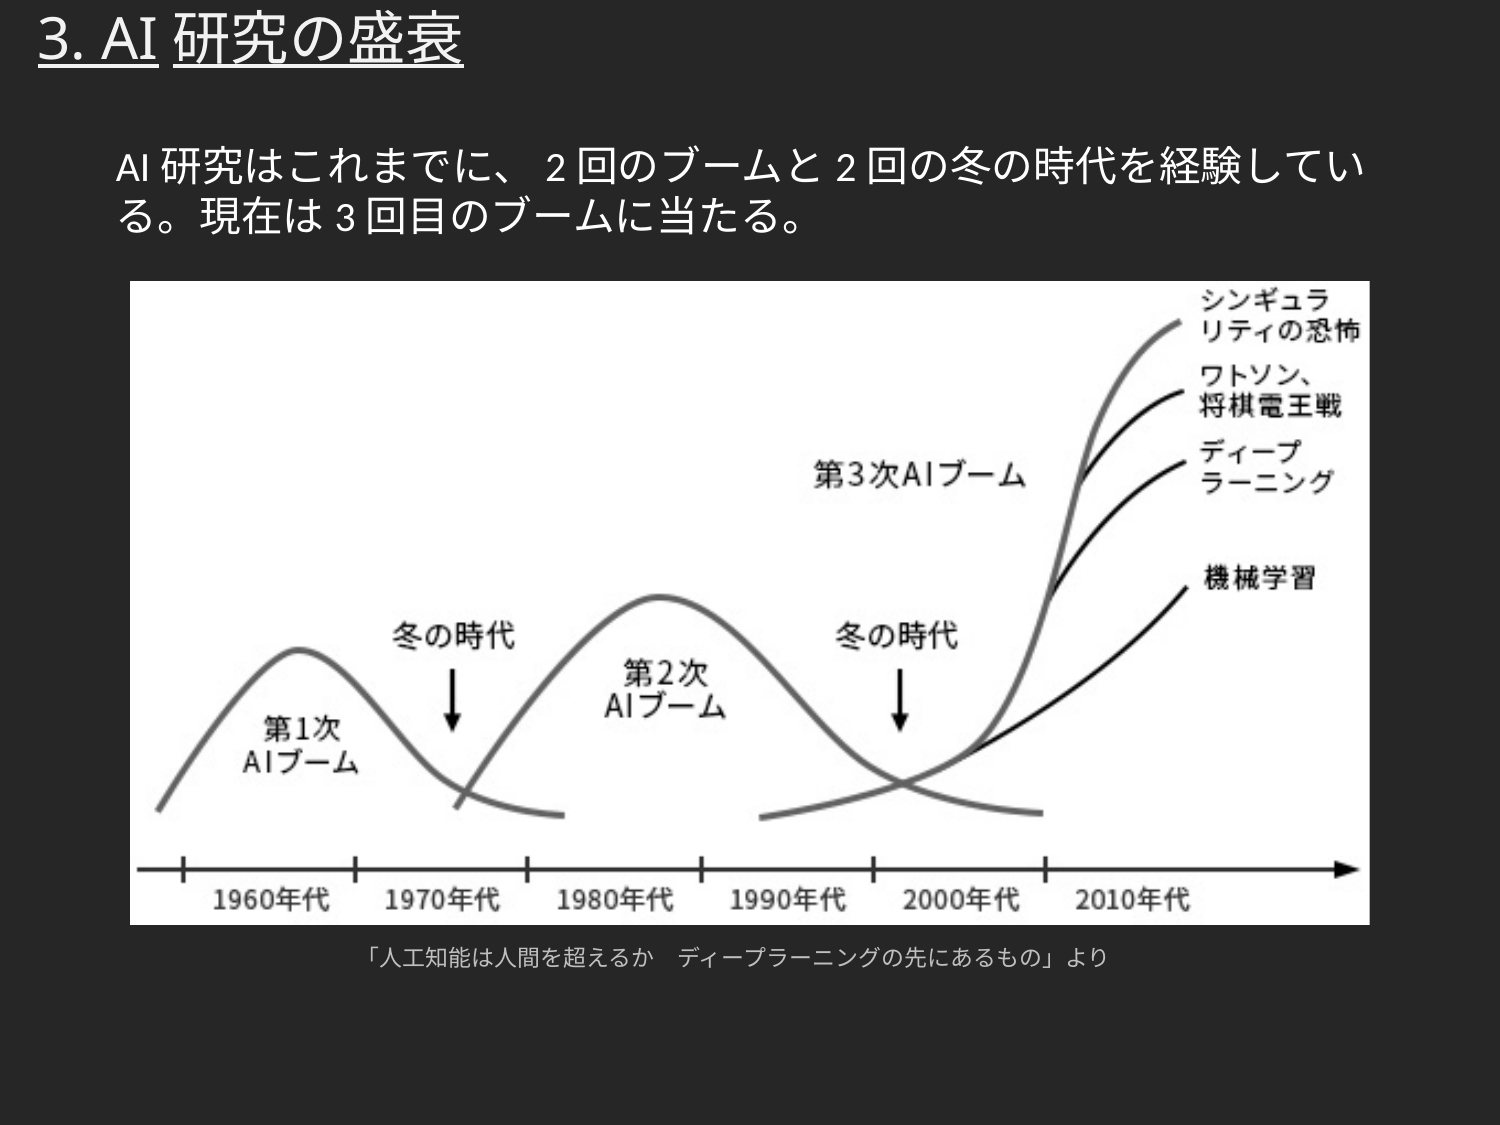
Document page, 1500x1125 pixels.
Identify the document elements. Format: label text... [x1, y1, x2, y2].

text_box AI研究はこれまでに、2回のブームと2回の冬の時代を経験している。現在は3回目のブームに当たる。 [100, 132, 1399, 247]
text_box 3. AI研究の盛衰 [22, 0, 867, 79]
text_box 「人工知能は人間を超えるか ディープラーニングの先にあるもの」より [341, 935, 1159, 979]
picture [130, 281, 1370, 925]
